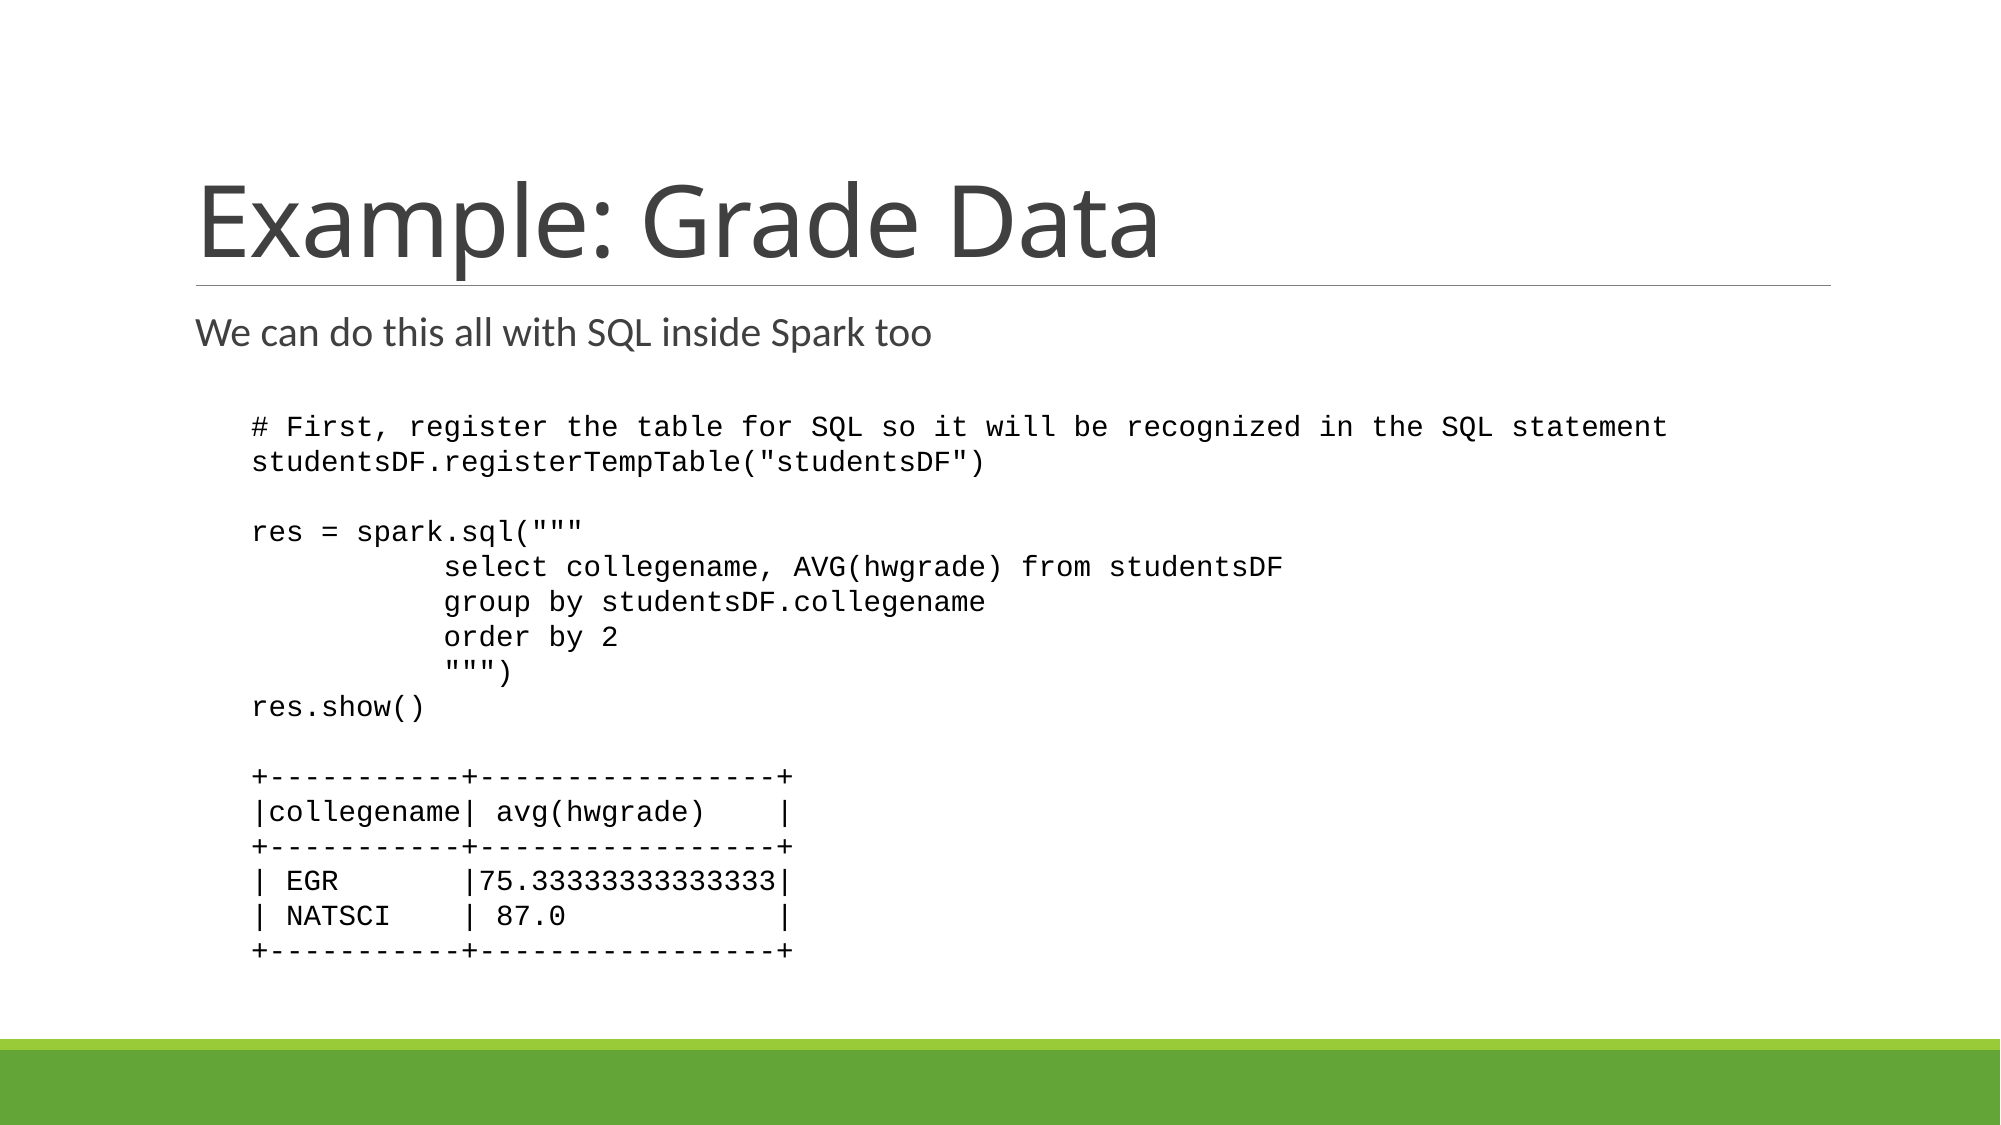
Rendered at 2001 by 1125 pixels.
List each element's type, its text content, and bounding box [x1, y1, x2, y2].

title Example: Grade Data [180, 47, 1830, 285]
text_box # First, register the table for SQL so it will be recognized in the SQL statement studentsDF.registerTempTable("studentsDF") res = spark.sql(""" select collegename, AVG(hwgrade) from studentsDF group by studentsDF.collegename order by 2 """) res.show() +-----------+-----------------+ |collegename| avg(hwgrade) | +-----------+-----------------+ | EGR |75.33333333333333| | NATSCI | 87.0 | +-----------+-----------------+ [236, 399, 1764, 974]
list We can do this all with SQL inside Spark too [180, 302, 1830, 963]
